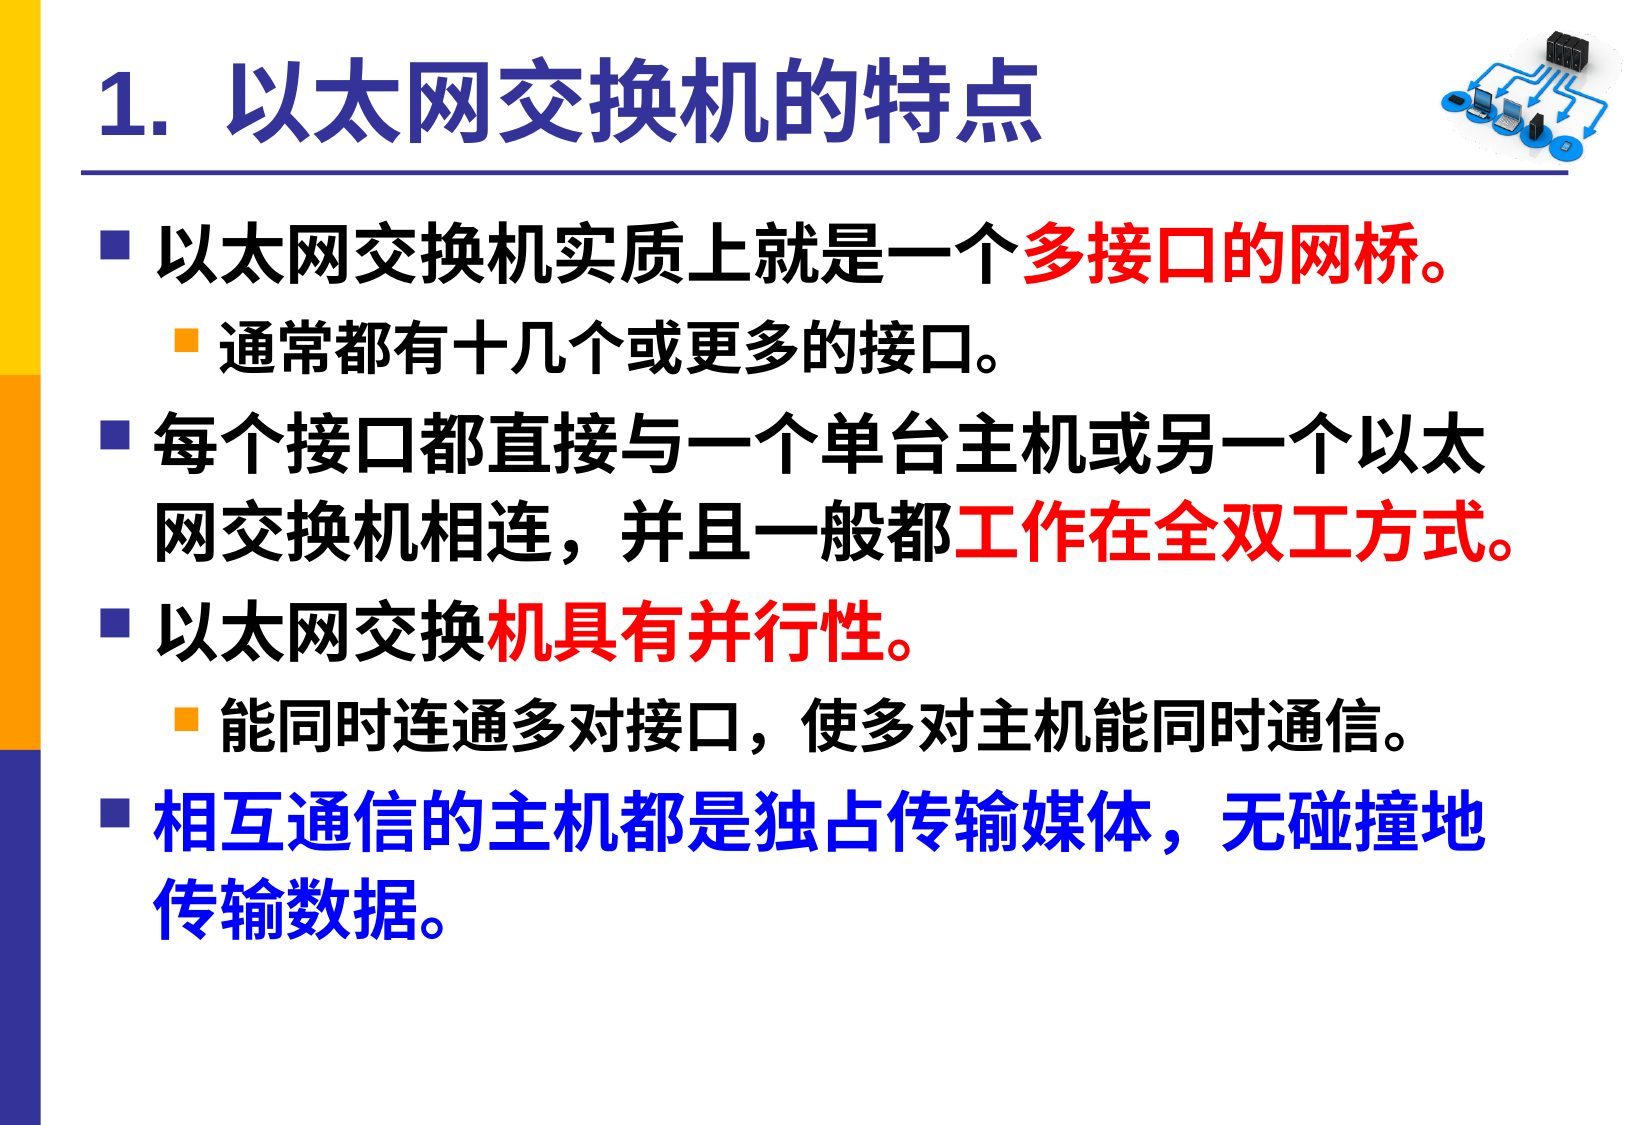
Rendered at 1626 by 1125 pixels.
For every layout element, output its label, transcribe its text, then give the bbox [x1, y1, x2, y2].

picture [1438, 30, 1624, 165]
title 1. 以太网交换机的特点 [81, 30, 1569, 161]
list 以太网交换机实质上就是一个多接口的网桥。 通常都有十几个或更多的接口。 每个接口都直接与一个单台主机或另一个以太网交换机相连，并且一般都工作在全双工方式。 以太网交换机具有并行性。 能同时连通多对接口，使多对主机能同时通信。 相互通信的主机都是独占传输媒体，无碰撞地传输数据。 [81, 196, 1569, 1006]
